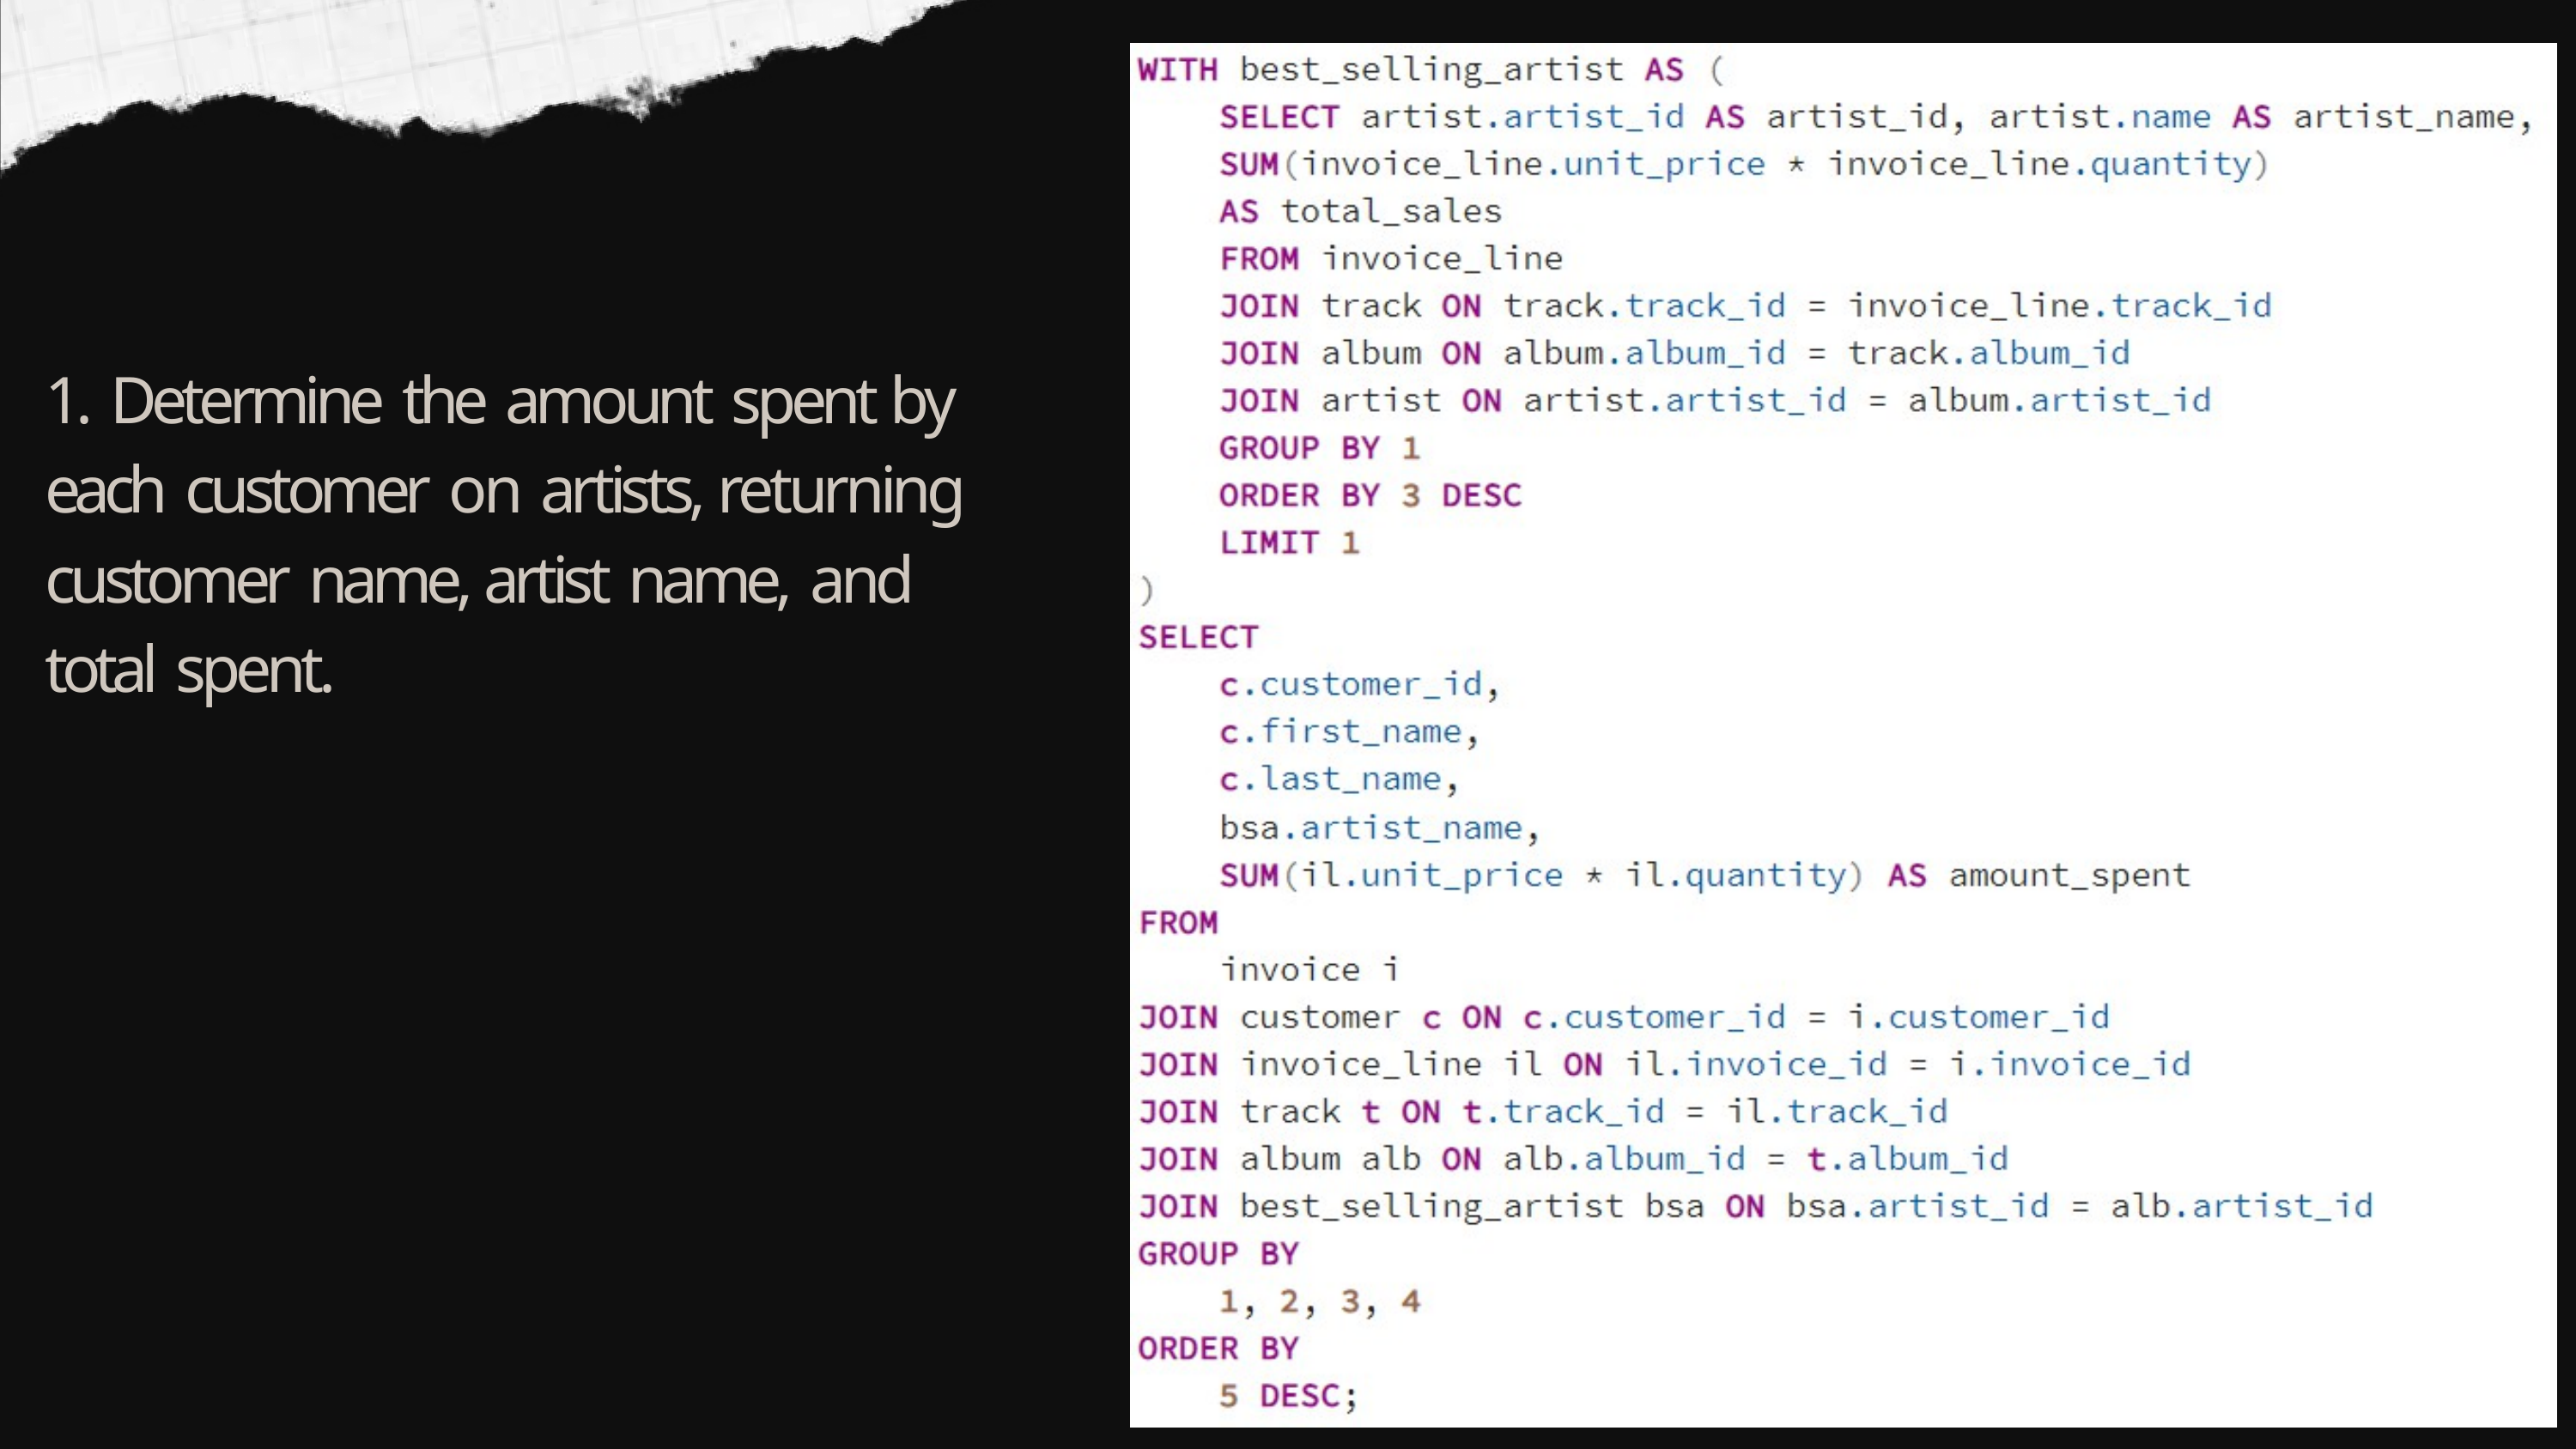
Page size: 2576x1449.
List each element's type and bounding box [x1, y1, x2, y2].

text_box [0, 0, 2557, 1428]
picture [0, 0, 2576, 1449]
